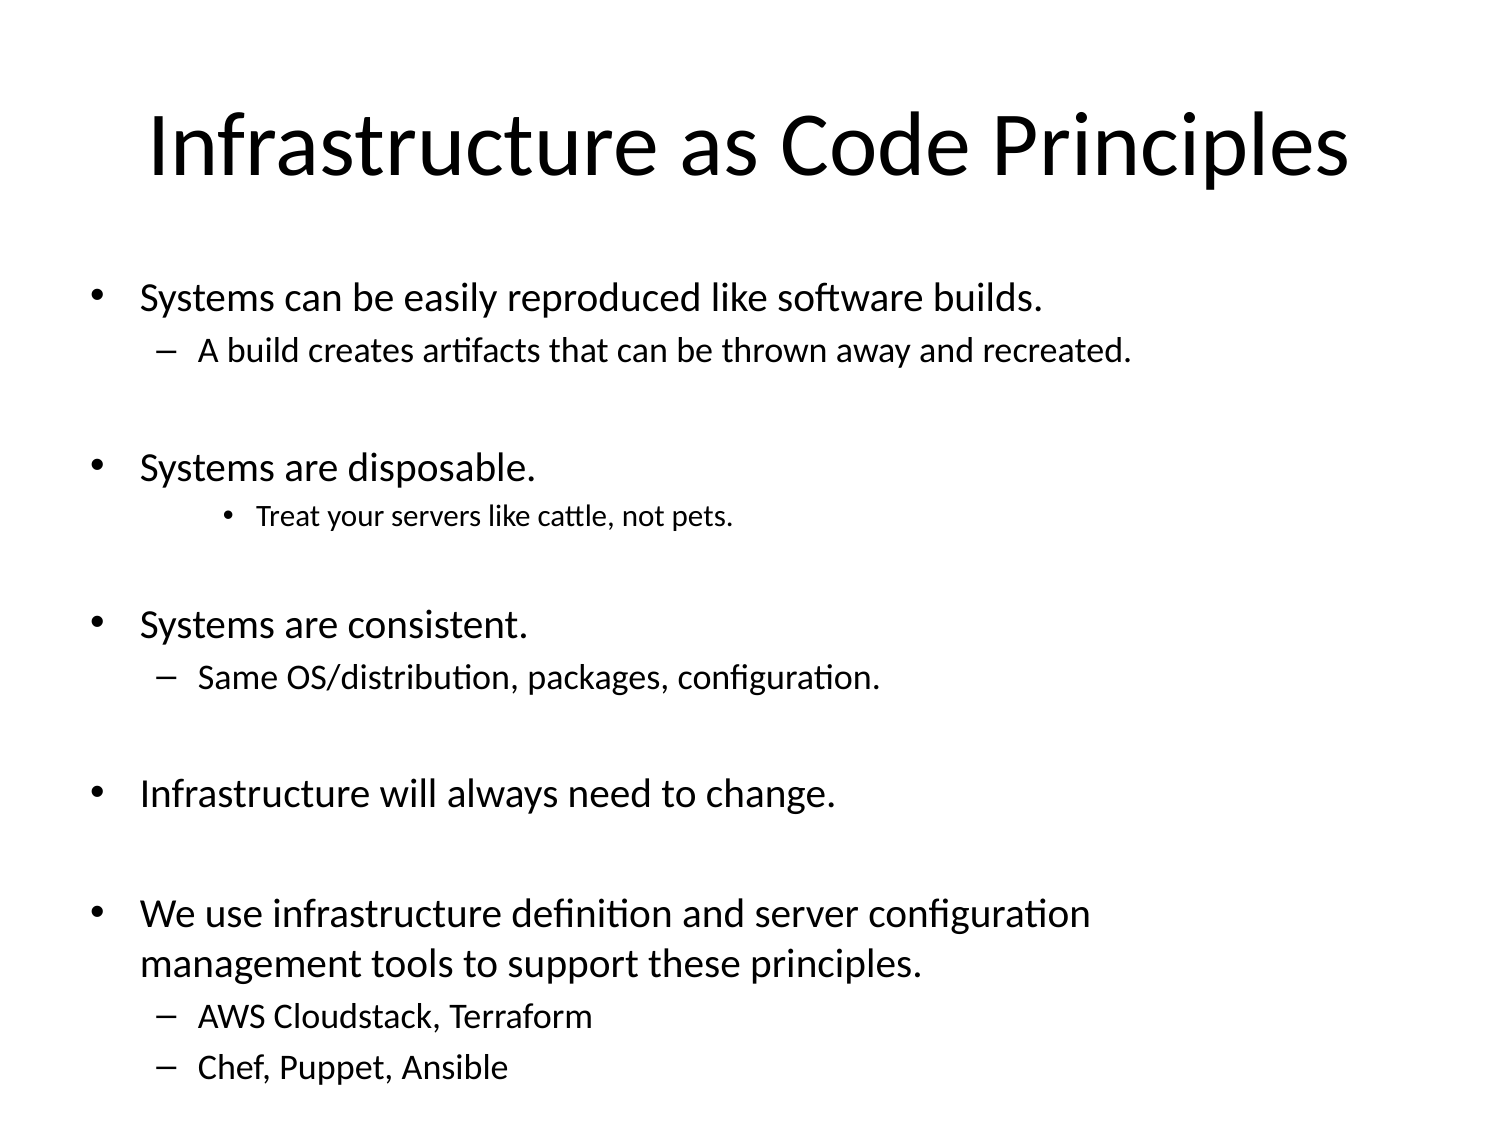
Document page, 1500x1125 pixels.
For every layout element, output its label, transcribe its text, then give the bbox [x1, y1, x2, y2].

title Infrastructure as Code Principles [75, 45, 1425, 233]
list Systems can be easily reproduced like software builds. A build creates artifacts that can be thrown away and recreated. Systems are disposable. Treat your servers like cattle, not pets. Systems are consistent. Same OS/distribution, packages, configuration. Infrastructure will always need to change. We use infrastructure definition and server configuration management tools to support these principles. AWS Cloudstack, Terraform Chef, Puppet, Ansible [75, 262, 1236, 1097]
